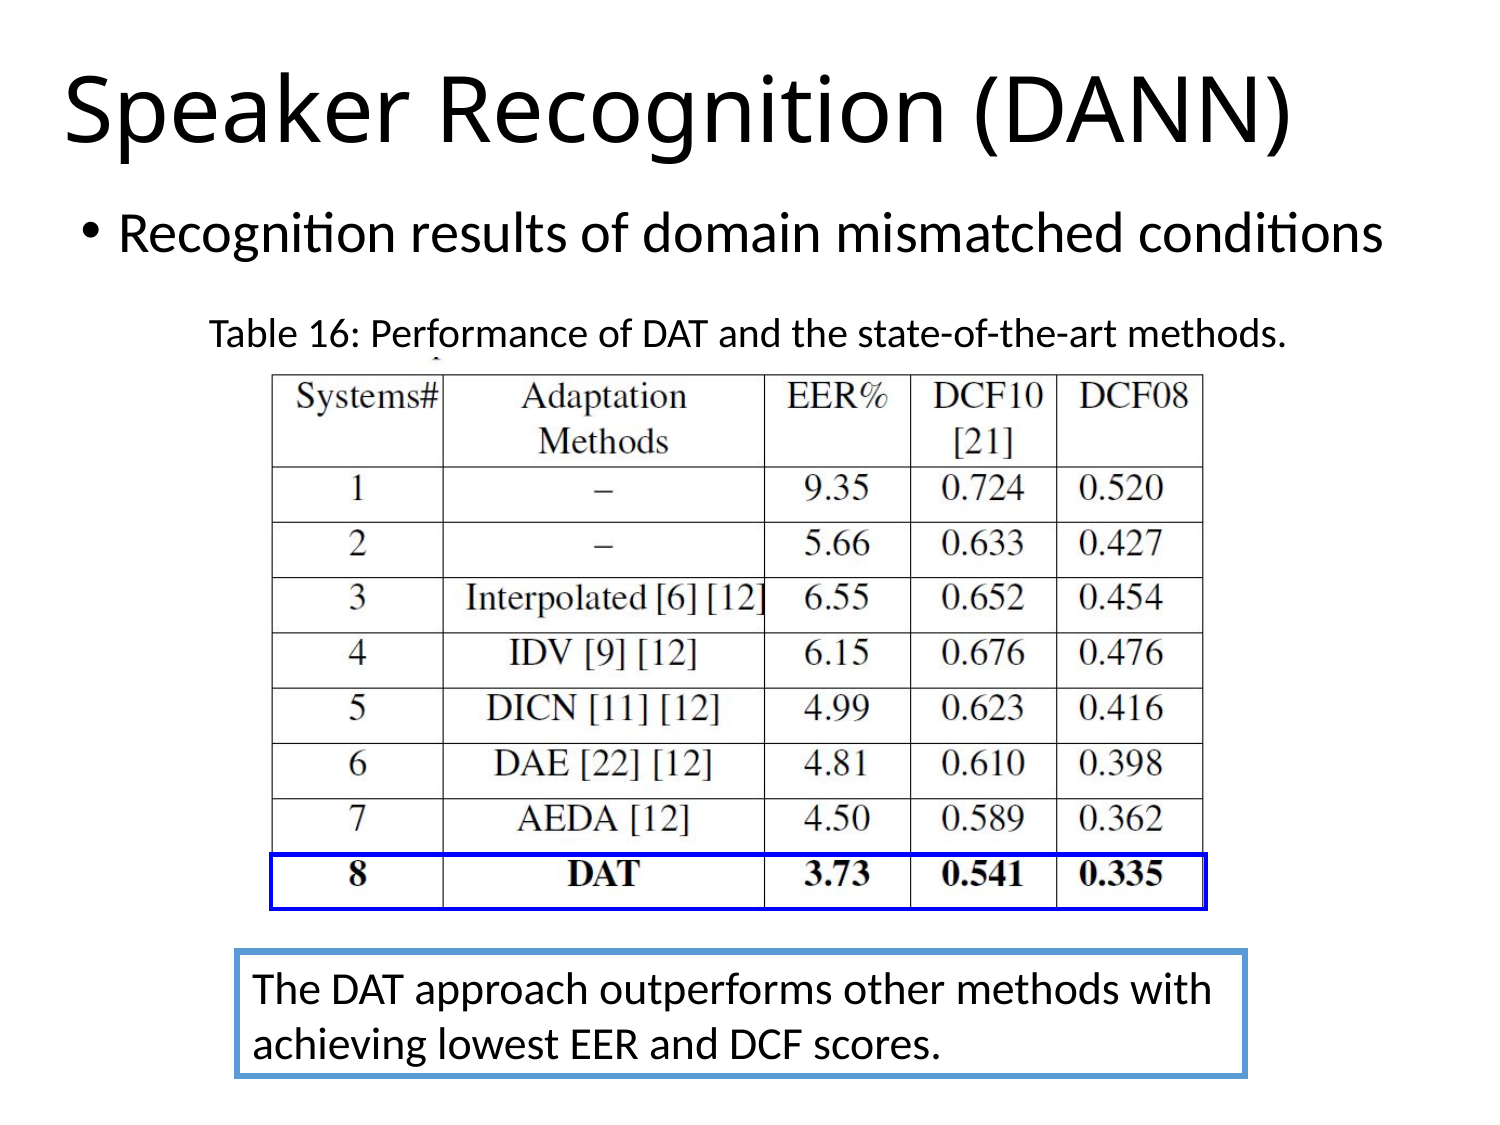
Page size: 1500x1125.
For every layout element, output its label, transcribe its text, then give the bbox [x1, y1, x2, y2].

title Speaker Recognition (DANN) [48, 31, 1343, 195]
text_box The DAT approach outperforms other methods with achieving lowest EER and DCF scores. [236, 951, 1246, 1077]
picture [263, 357, 1225, 924]
text_box Table 16: Performance of DAT and the state-of-the-art methods. [193, 298, 1322, 364]
text_box Recognition results of domain mismatched conditions [65, 194, 1477, 1104]
